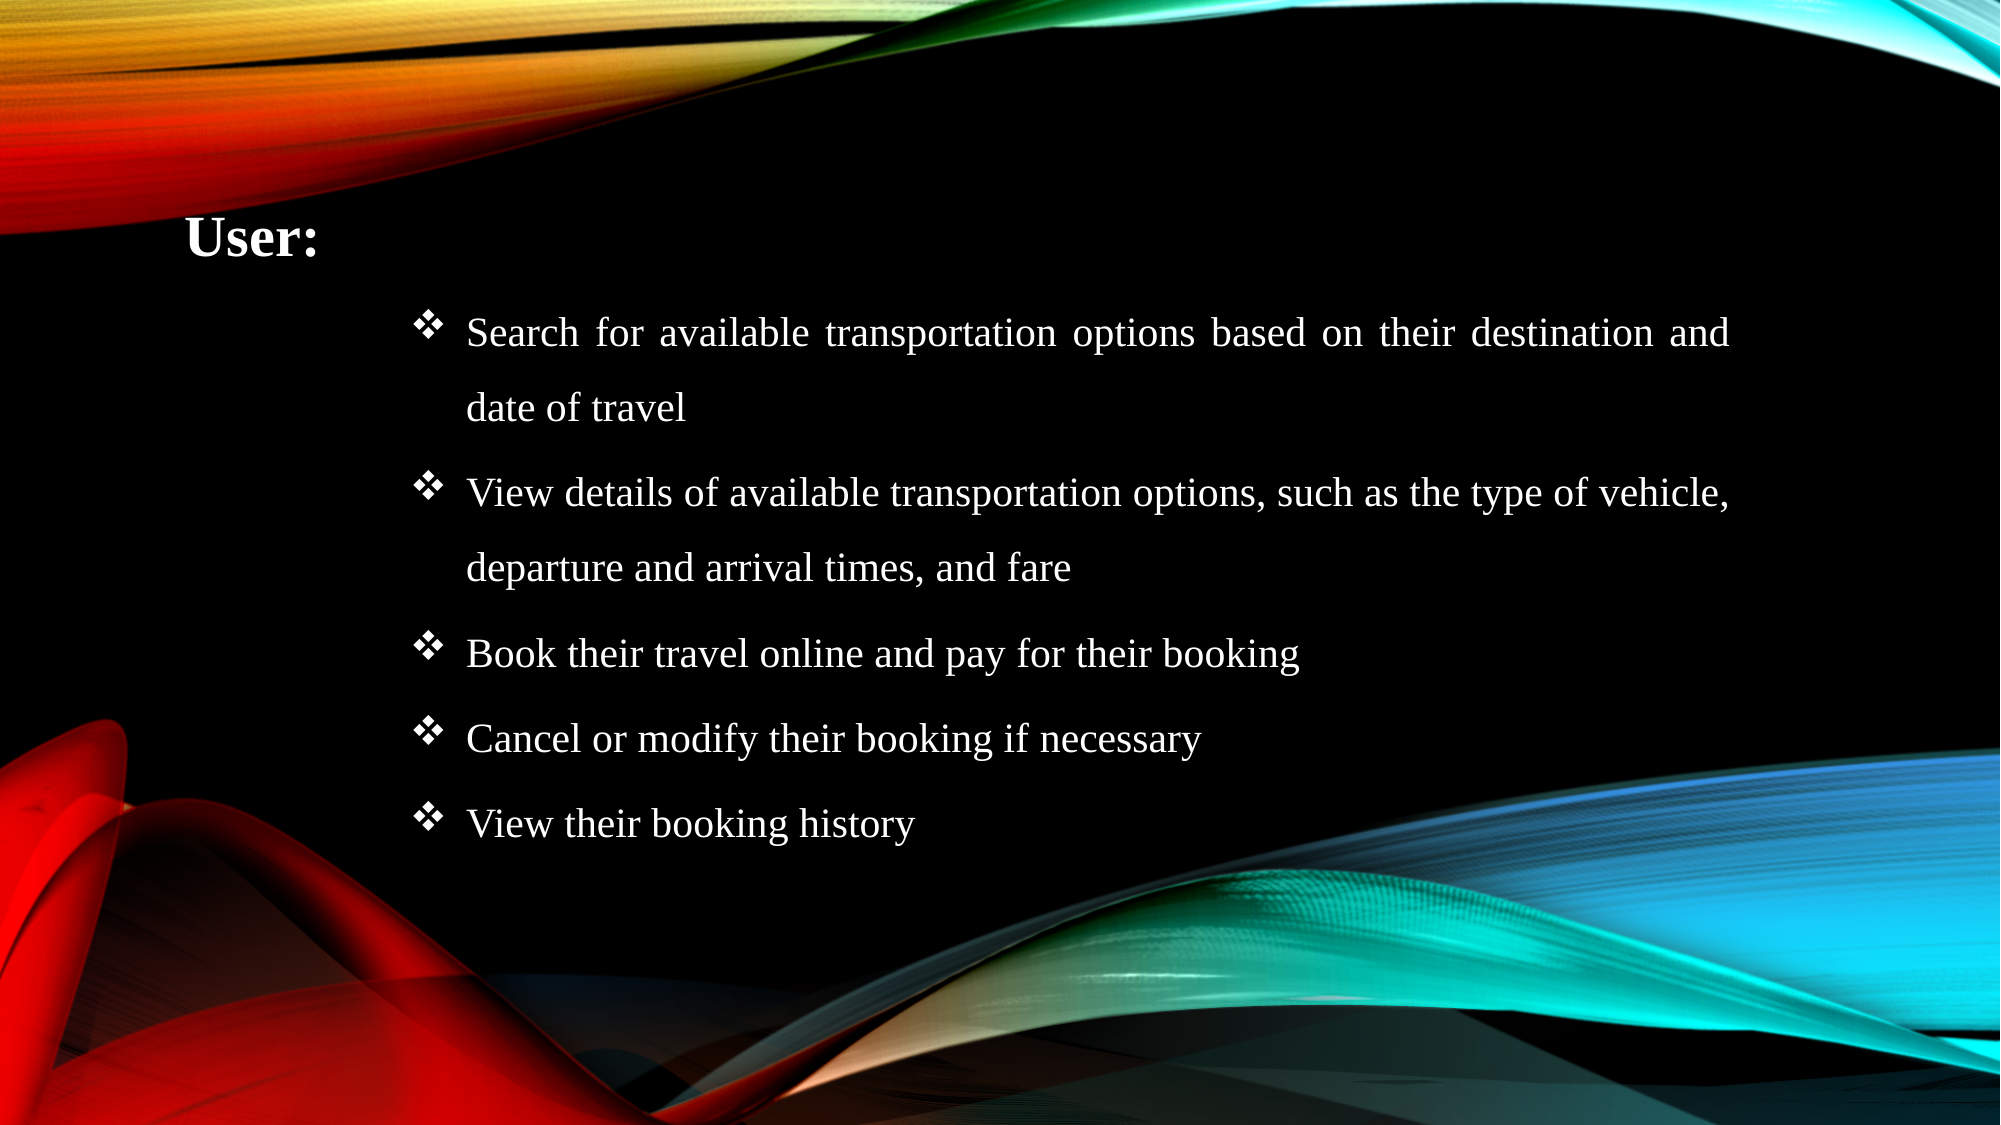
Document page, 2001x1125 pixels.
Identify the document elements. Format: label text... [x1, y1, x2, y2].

picture [0, 0, 2000, 237]
subtitle User: Search for available transportation options based on their destination and date of travel View details of available transportation options, such as the type of vehicle, departure and arrival times, and fare Book their travel online and pay for their booking Cancel or modify their booking if necessary View their booking history [169, 198, 1747, 949]
picture [0, 717, 2000, 1125]
